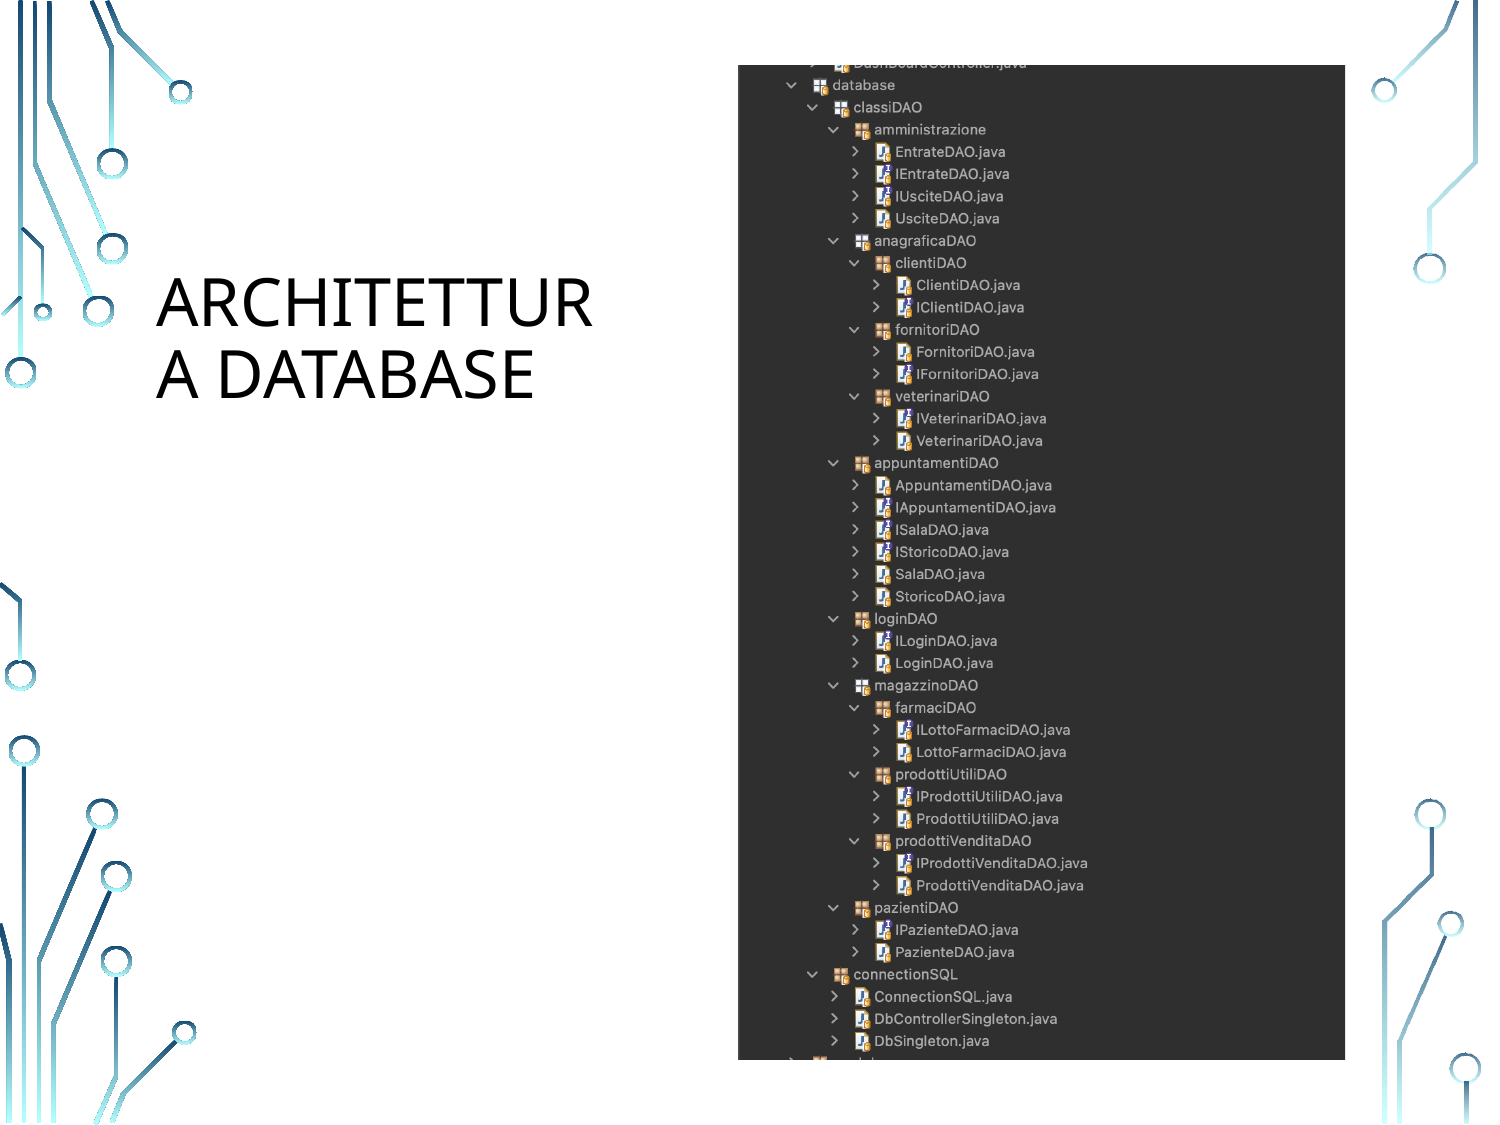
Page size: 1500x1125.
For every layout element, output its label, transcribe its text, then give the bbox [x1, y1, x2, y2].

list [737, 65, 1346, 1060]
title Architettura database [141, 99, 616, 421]
